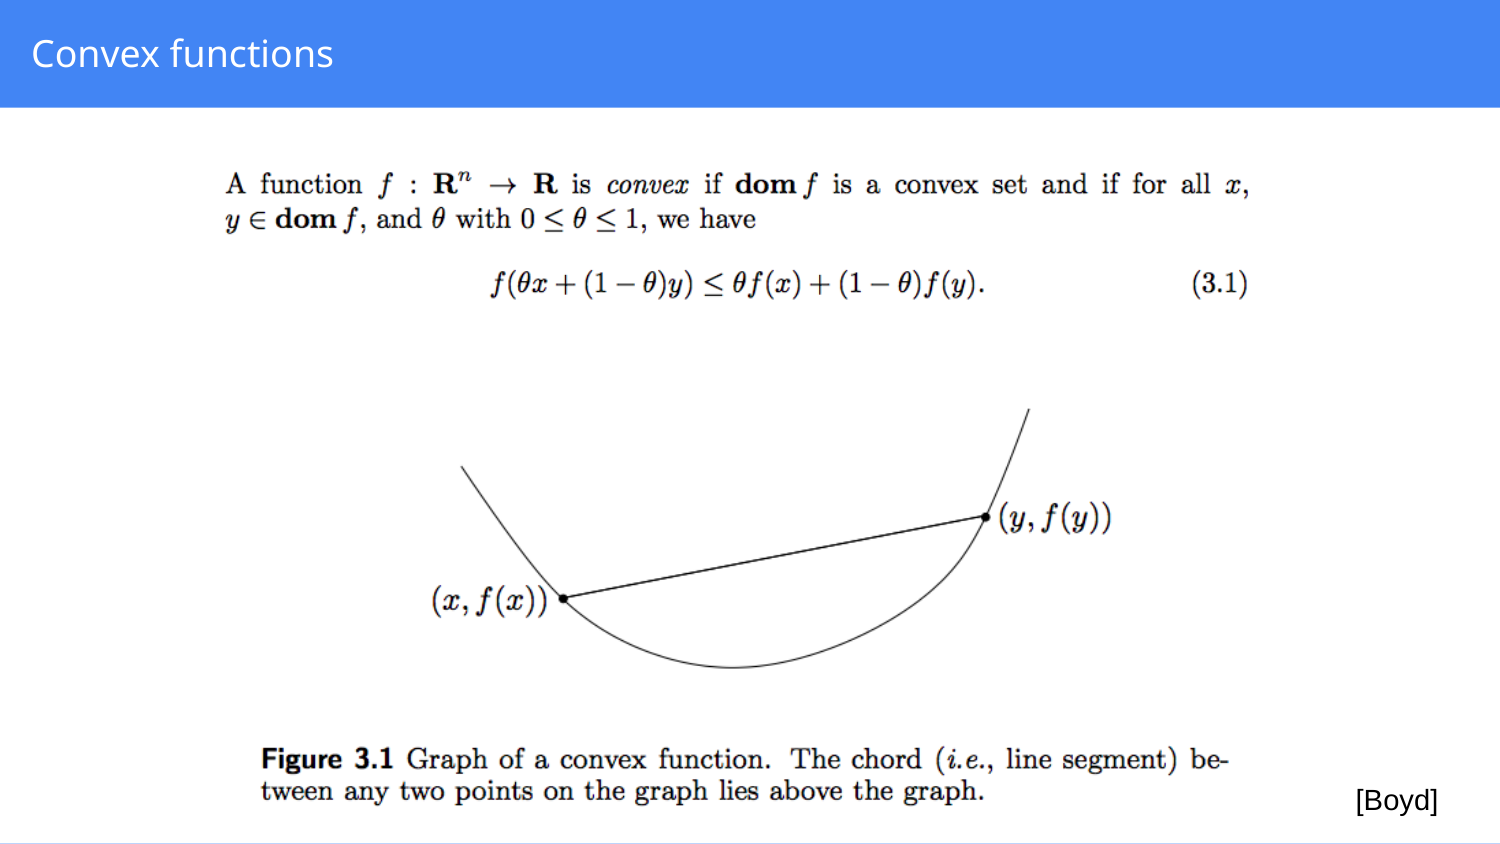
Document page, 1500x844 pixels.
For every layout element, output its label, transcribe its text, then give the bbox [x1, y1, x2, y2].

picture [210, 144, 1270, 322]
title Convex functions [16, 2, 1464, 102]
picture [220, 345, 1260, 827]
text_box [Boyd] [1340, 766, 1476, 831]
